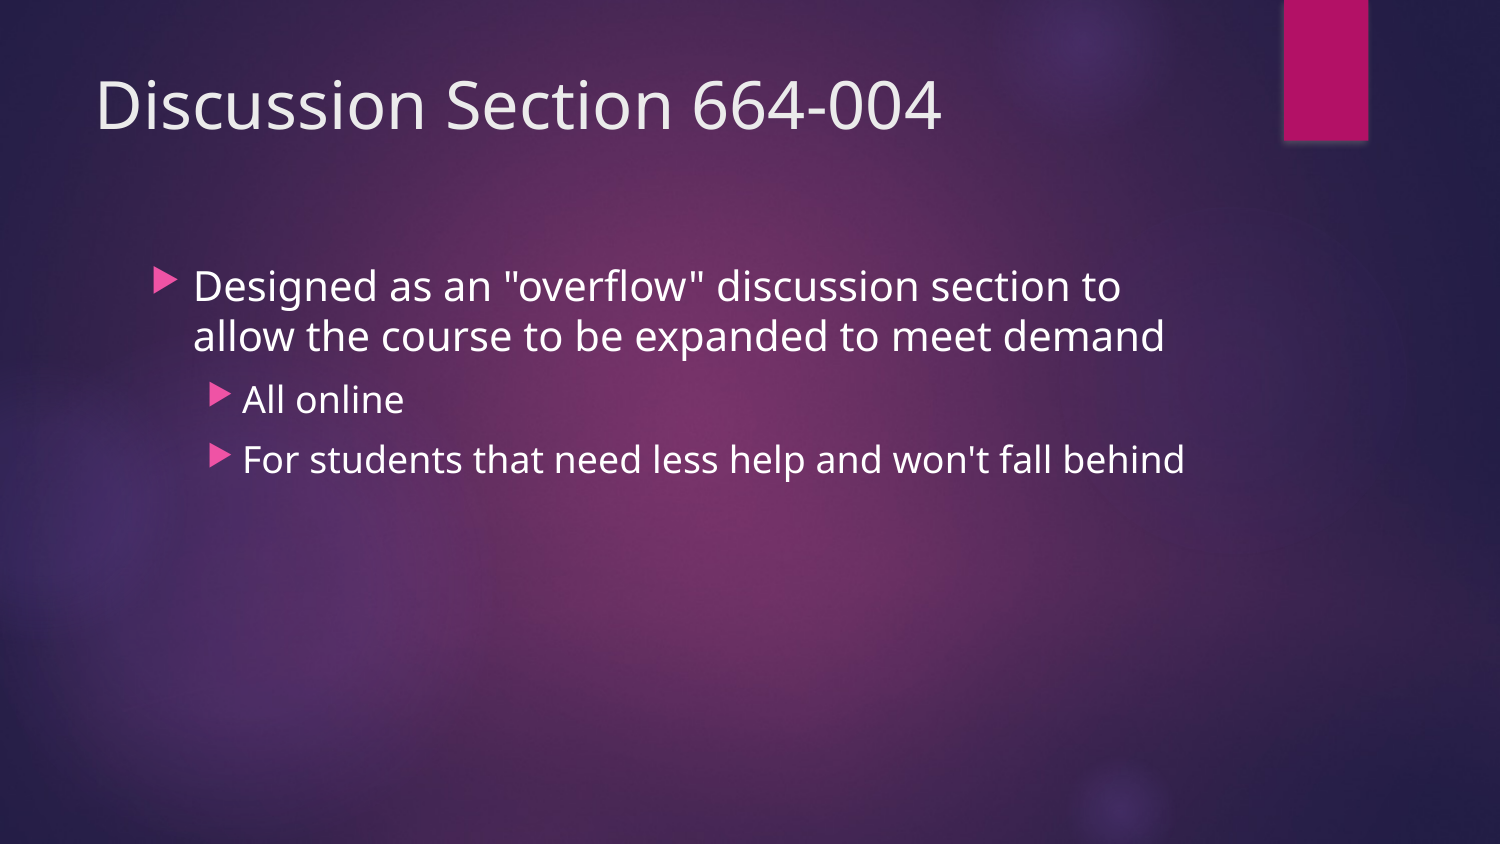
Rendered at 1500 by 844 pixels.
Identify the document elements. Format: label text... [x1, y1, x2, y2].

list Designed as an "overflow" discussion section to allow the course to be expanded to meet demand All online For students that need less help and won't fall behind [135, 252, 1237, 769]
picture [0, 0, 1500, 844]
title Discussion Section 664-004 [79, 55, 1237, 229]
